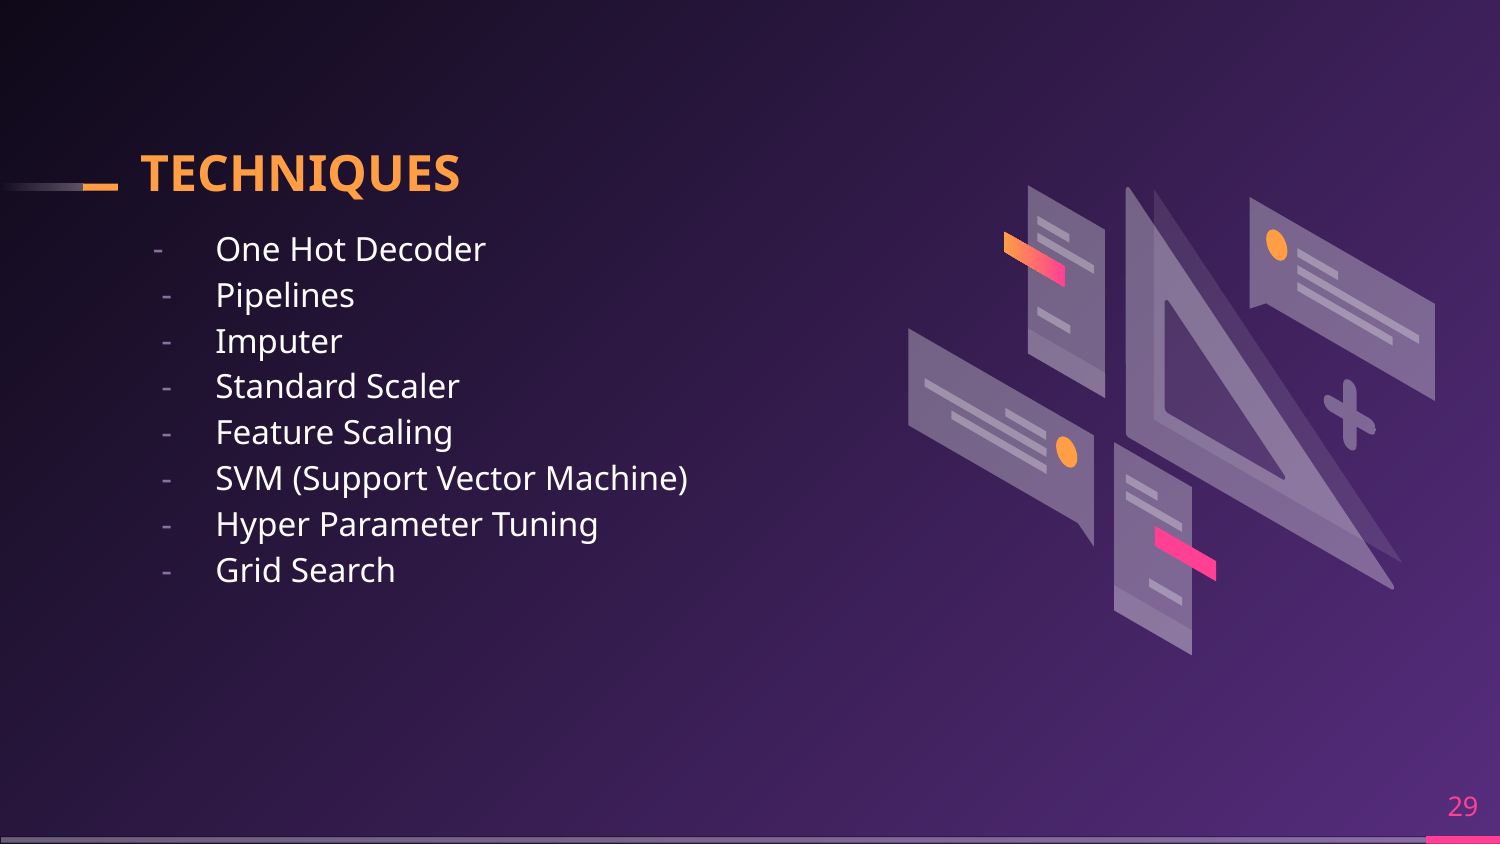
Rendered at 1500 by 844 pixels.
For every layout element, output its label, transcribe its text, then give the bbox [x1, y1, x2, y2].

title TECHNIQUES [140, 137, 1011, 203]
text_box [908, 184, 1436, 656]
list One Hot Decoder Pipelines Imputer Standard Scaler Feature Scaling SVM (Support Vector Machine) Hyper Parameter Tuning Grid Search [140, 222, 1250, 720]
slide_number ‹#› [1426, 779, 1500, 837]
